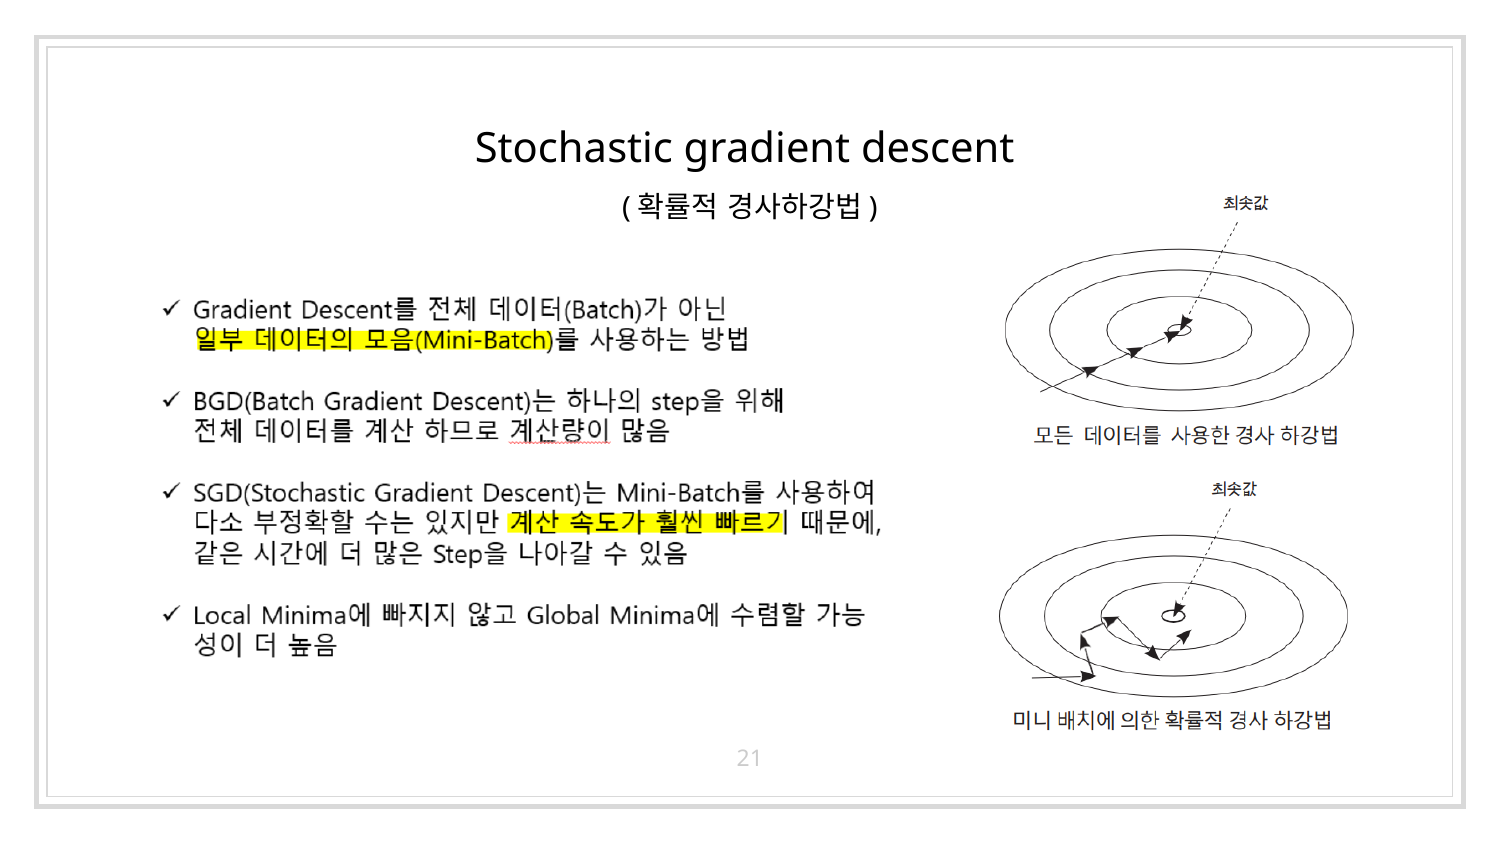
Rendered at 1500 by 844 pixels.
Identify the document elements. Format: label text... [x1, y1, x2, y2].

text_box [978, 185, 1382, 743]
picture [146, 293, 896, 671]
slide_number 21 [705, 725, 795, 790]
title Stochastic gradient descent (확률적 경사하강법) [265, 155, 1235, 239]
